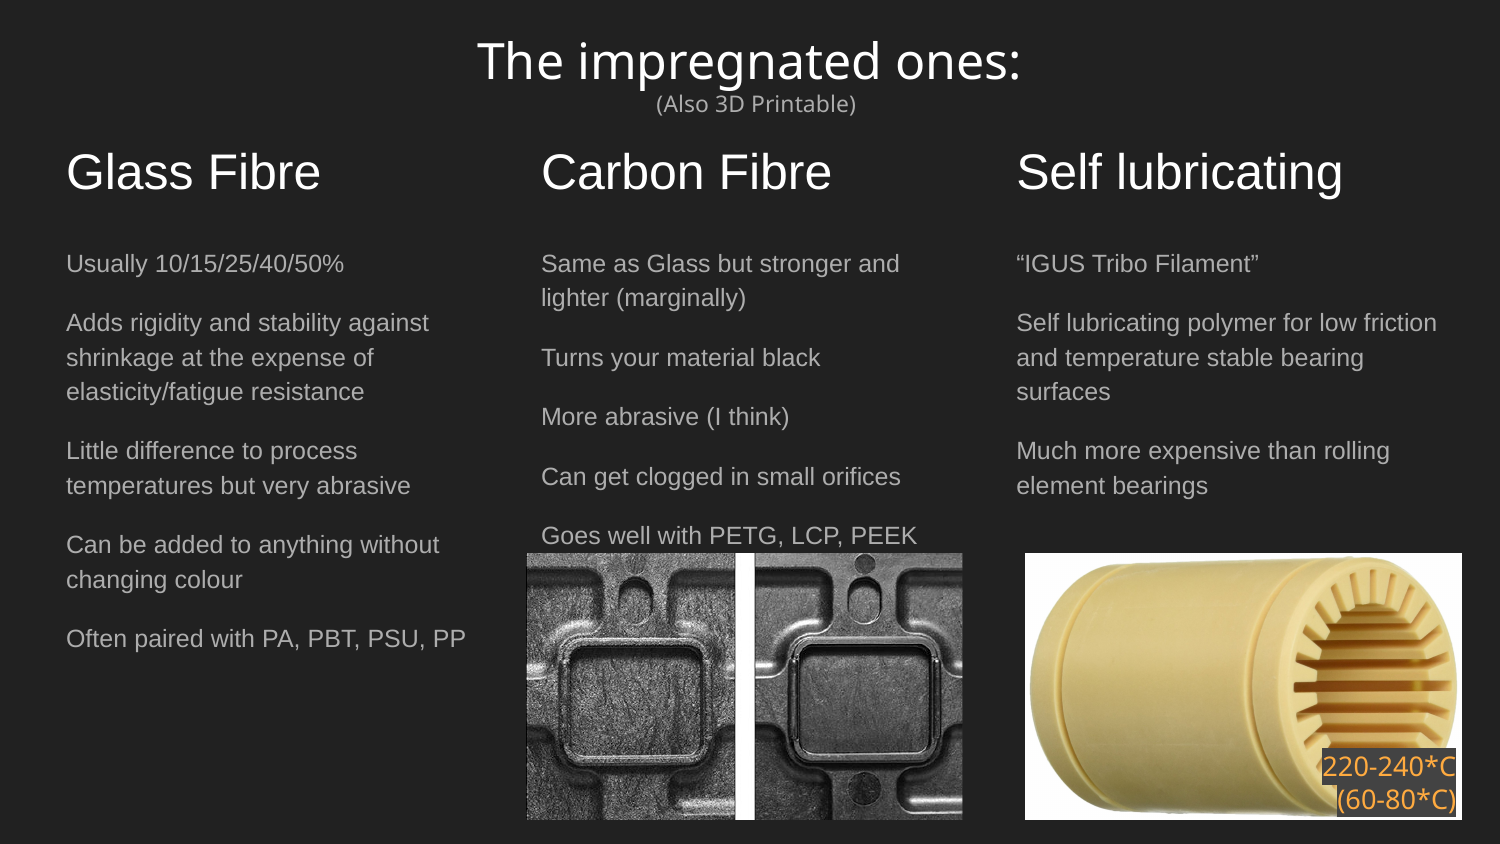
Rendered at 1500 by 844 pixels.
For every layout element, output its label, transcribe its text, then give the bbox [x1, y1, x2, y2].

list “IGUS Tribo Filament” Self lubricating polymer for low friction and temperature stable bearing surfaces Much more expensive than rolling element bearings [1001, 227, 1462, 750]
list (Also 3D Printable) [590, 78, 922, 138]
list 220-240*C (60-80*C) [1288, 783, 1472, 830]
list Same as Glass but stronger and lighter (marginally) Turns your material black More abrasive (I think) Can get clogged in small orifices Goes well with PETG, LCP, PEEK [526, 227, 987, 750]
list Usually 10/15/25/40/50% Adds rigidity and stability against shrinkage at the expense of elasticity/fatigue resistance Little difference to process temperatures but very abrasive Can be added to anything without changing colour Often paired with PA, PBT, PSU, PP [51, 227, 512, 750]
title Glass Fibre [51, 105, 512, 216]
picture [1025, 552, 1462, 820]
title The impregnated ones: [51, 10, 1449, 105]
title Carbon Fibre [526, 105, 987, 216]
title Self lubricating [1001, 91, 1462, 216]
picture [525, 552, 963, 820]
